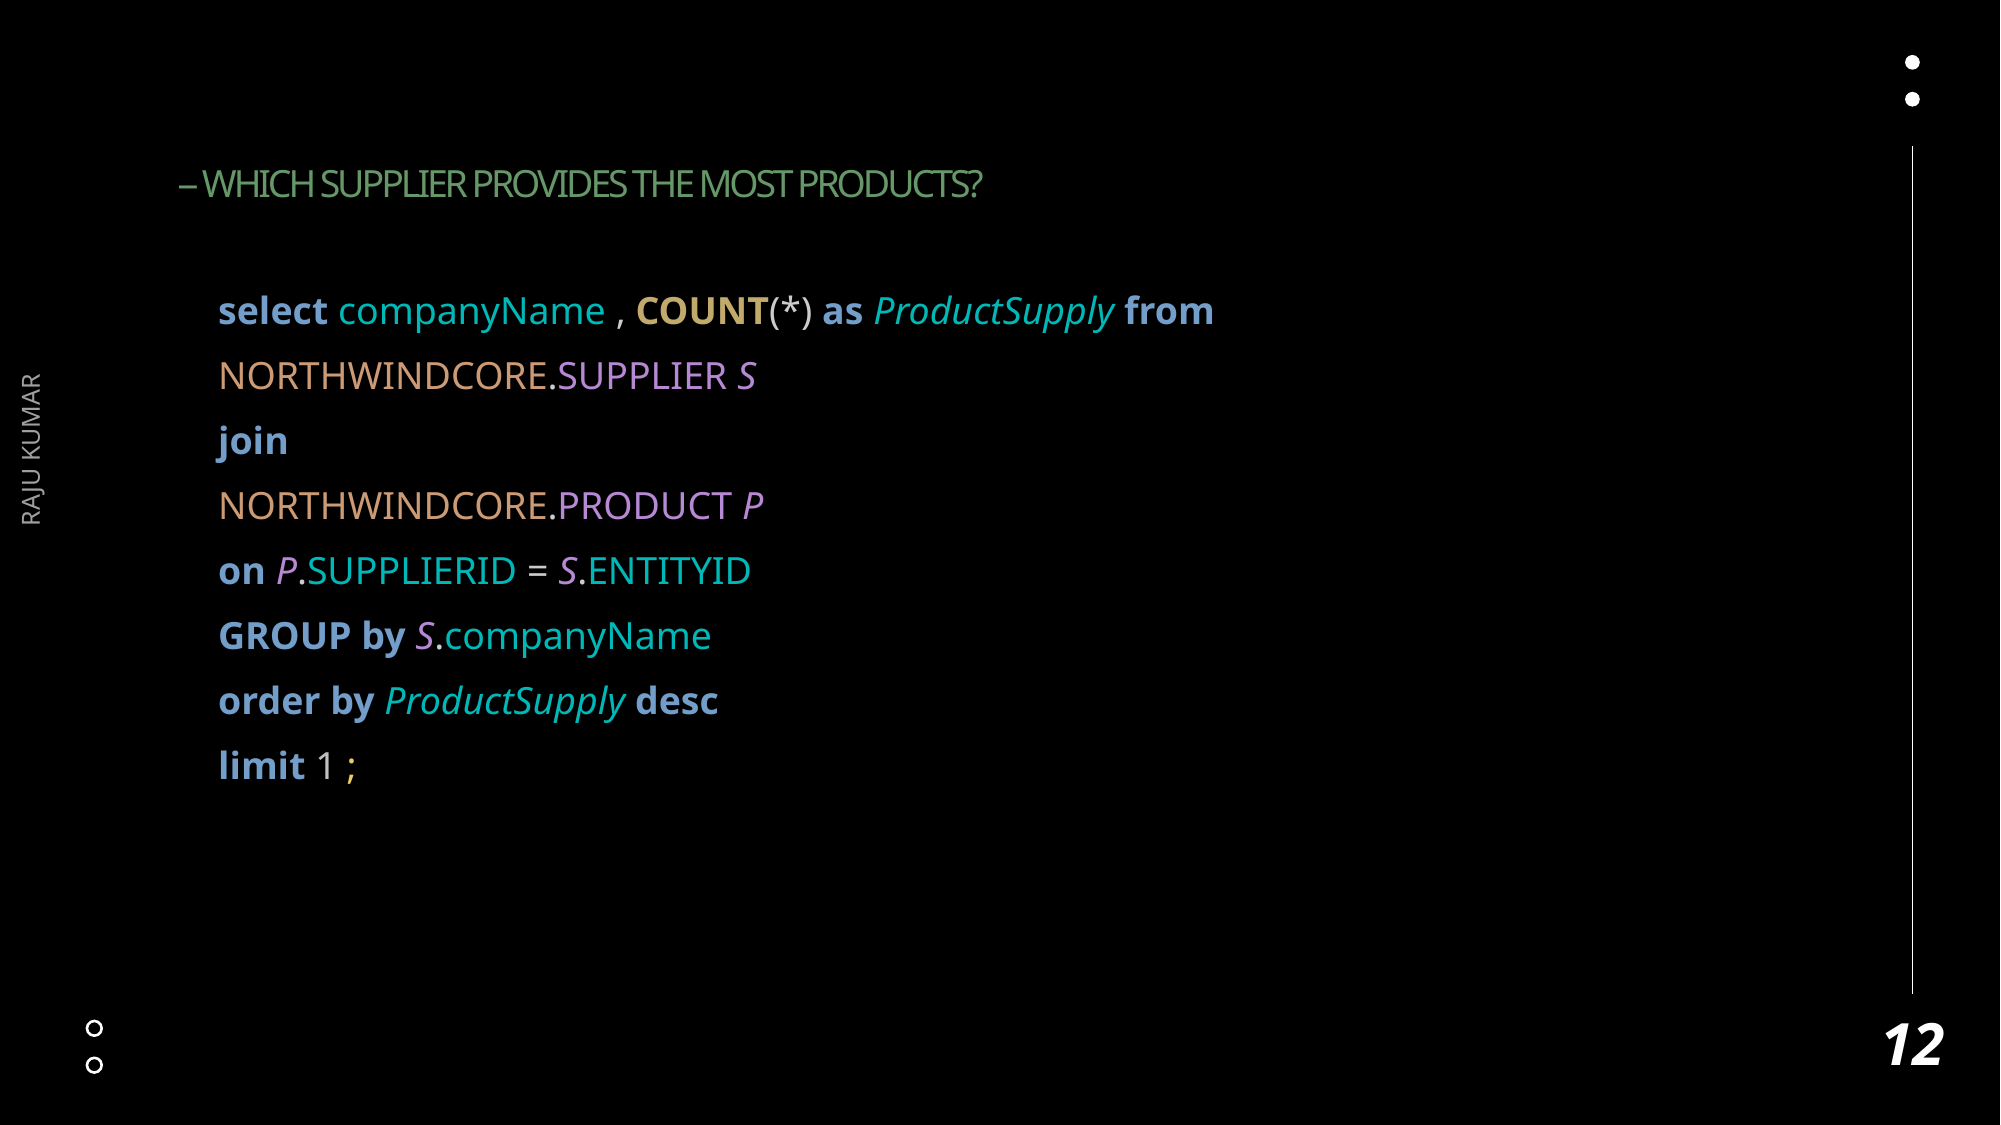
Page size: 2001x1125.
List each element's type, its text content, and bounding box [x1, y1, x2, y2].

title -- Which supplier provides the most products? [177, 157, 2000, 263]
list select companyName , COUNT(*) as ProductSupply from NORTHWINDCORE.SUPPLIER S join NORTHWINDCORE.PRODUCT P on P.SUPPLIERID = S.ENTITYID GROUP by S.companyName order by ProductSupply desc limit 1 ; [218, 287, 1400, 582]
slide_number 12 [1853, 1024, 1972, 1070]
text_box RAJU KUMAR [0, 359, 53, 541]
